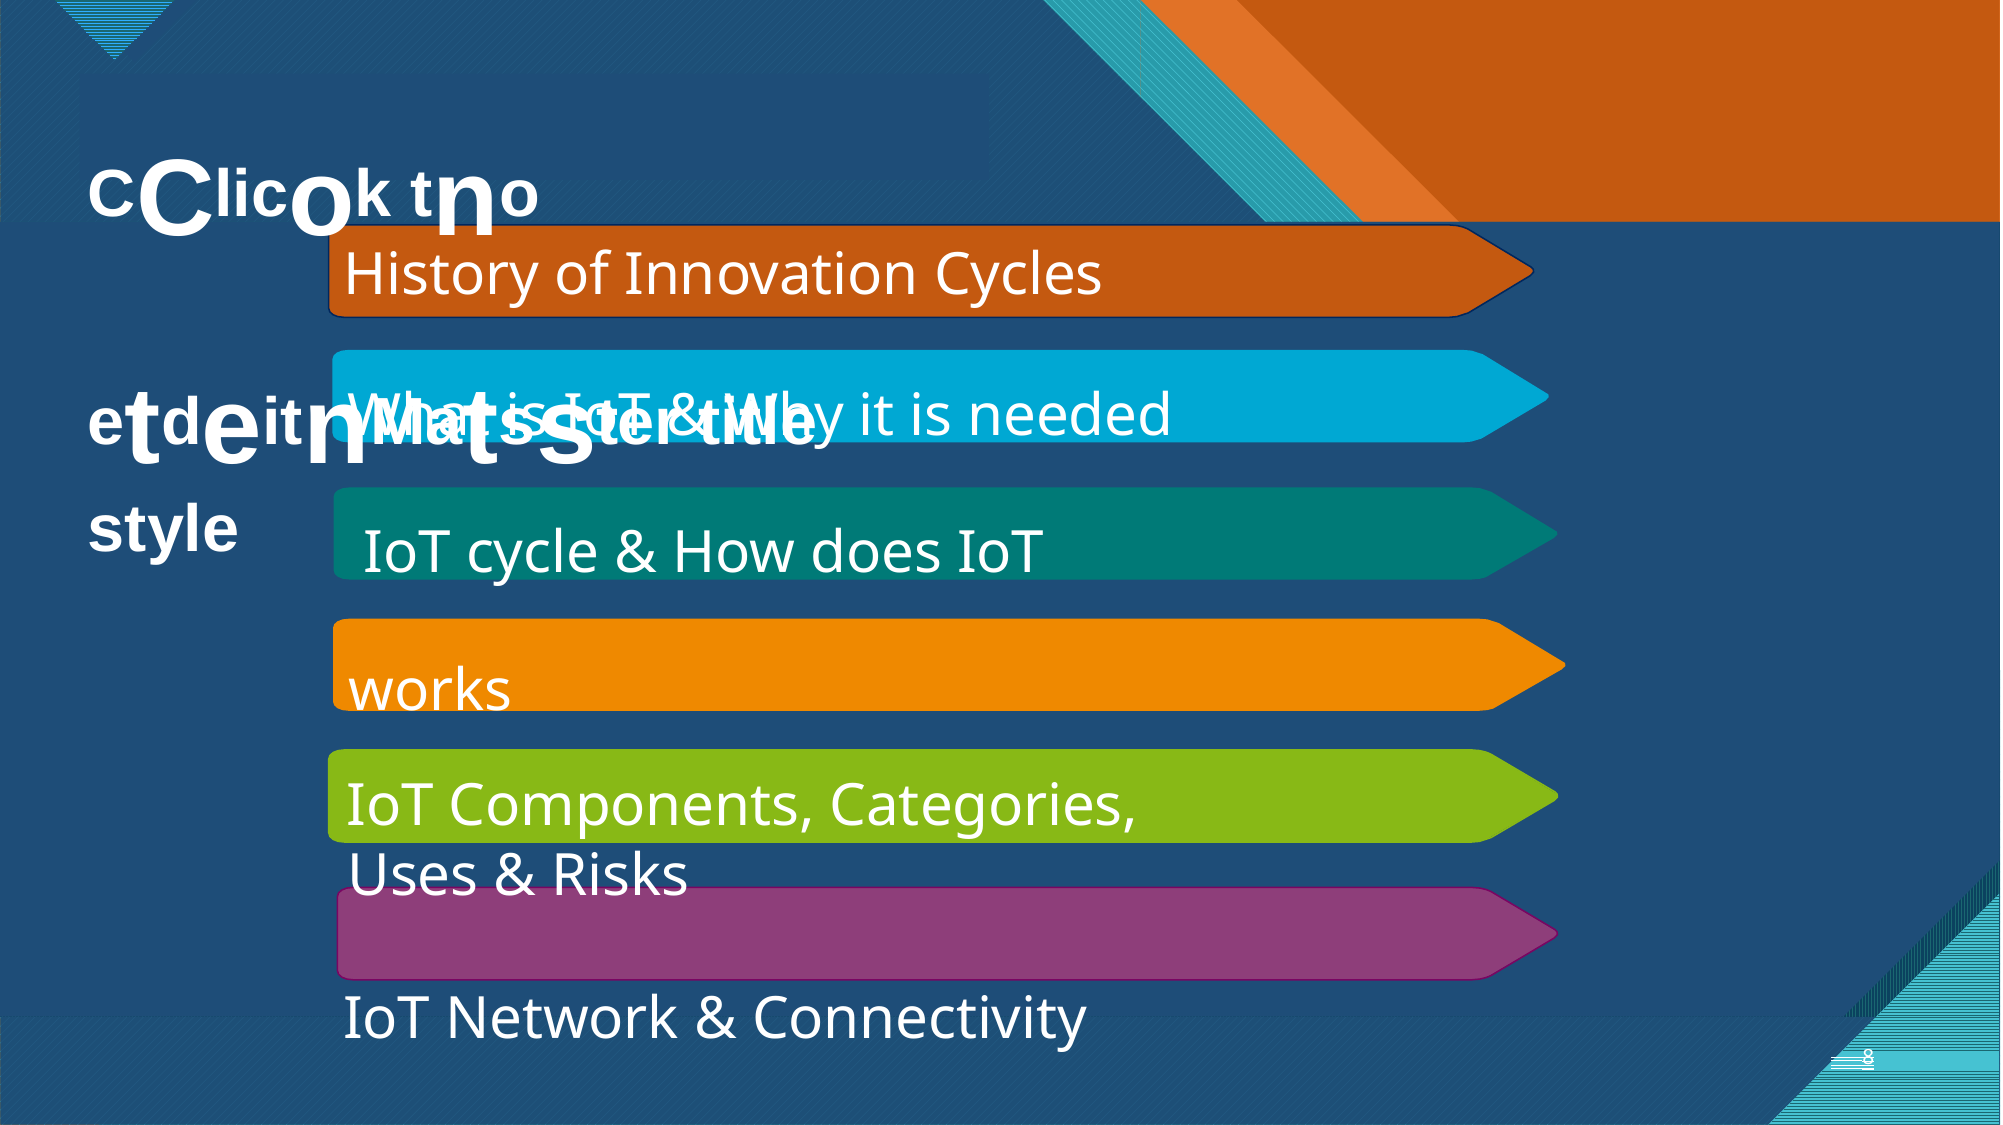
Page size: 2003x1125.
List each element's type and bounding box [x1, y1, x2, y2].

text_box [0, 0, 2001, 1125]
